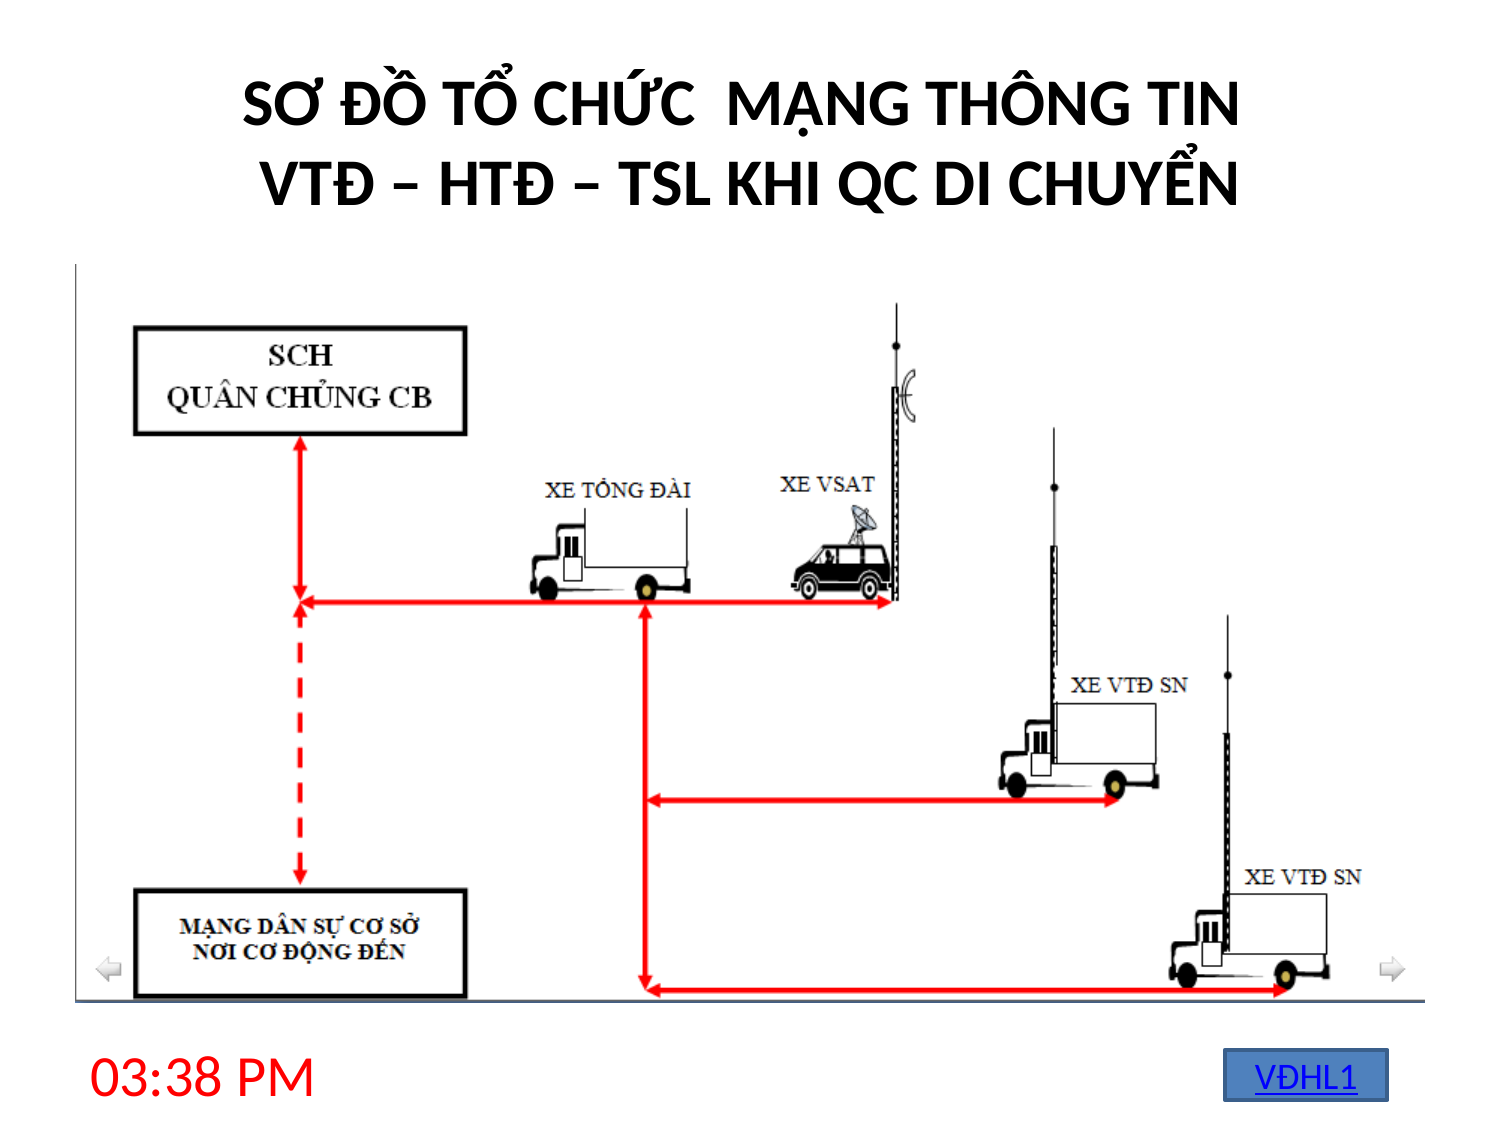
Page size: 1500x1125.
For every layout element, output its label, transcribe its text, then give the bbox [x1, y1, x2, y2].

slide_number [75, 1042, 425, 1103]
text_box VĐHL1 [1223, 1048, 1389, 1102]
title SƠ ĐỒ TỔ CHỨC MẠNG THÔNG TIN VTĐ – HTĐ – TSL KHI QC DI CHUYỂN [75, 45, 1425, 233]
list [74, 264, 1426, 1004]
